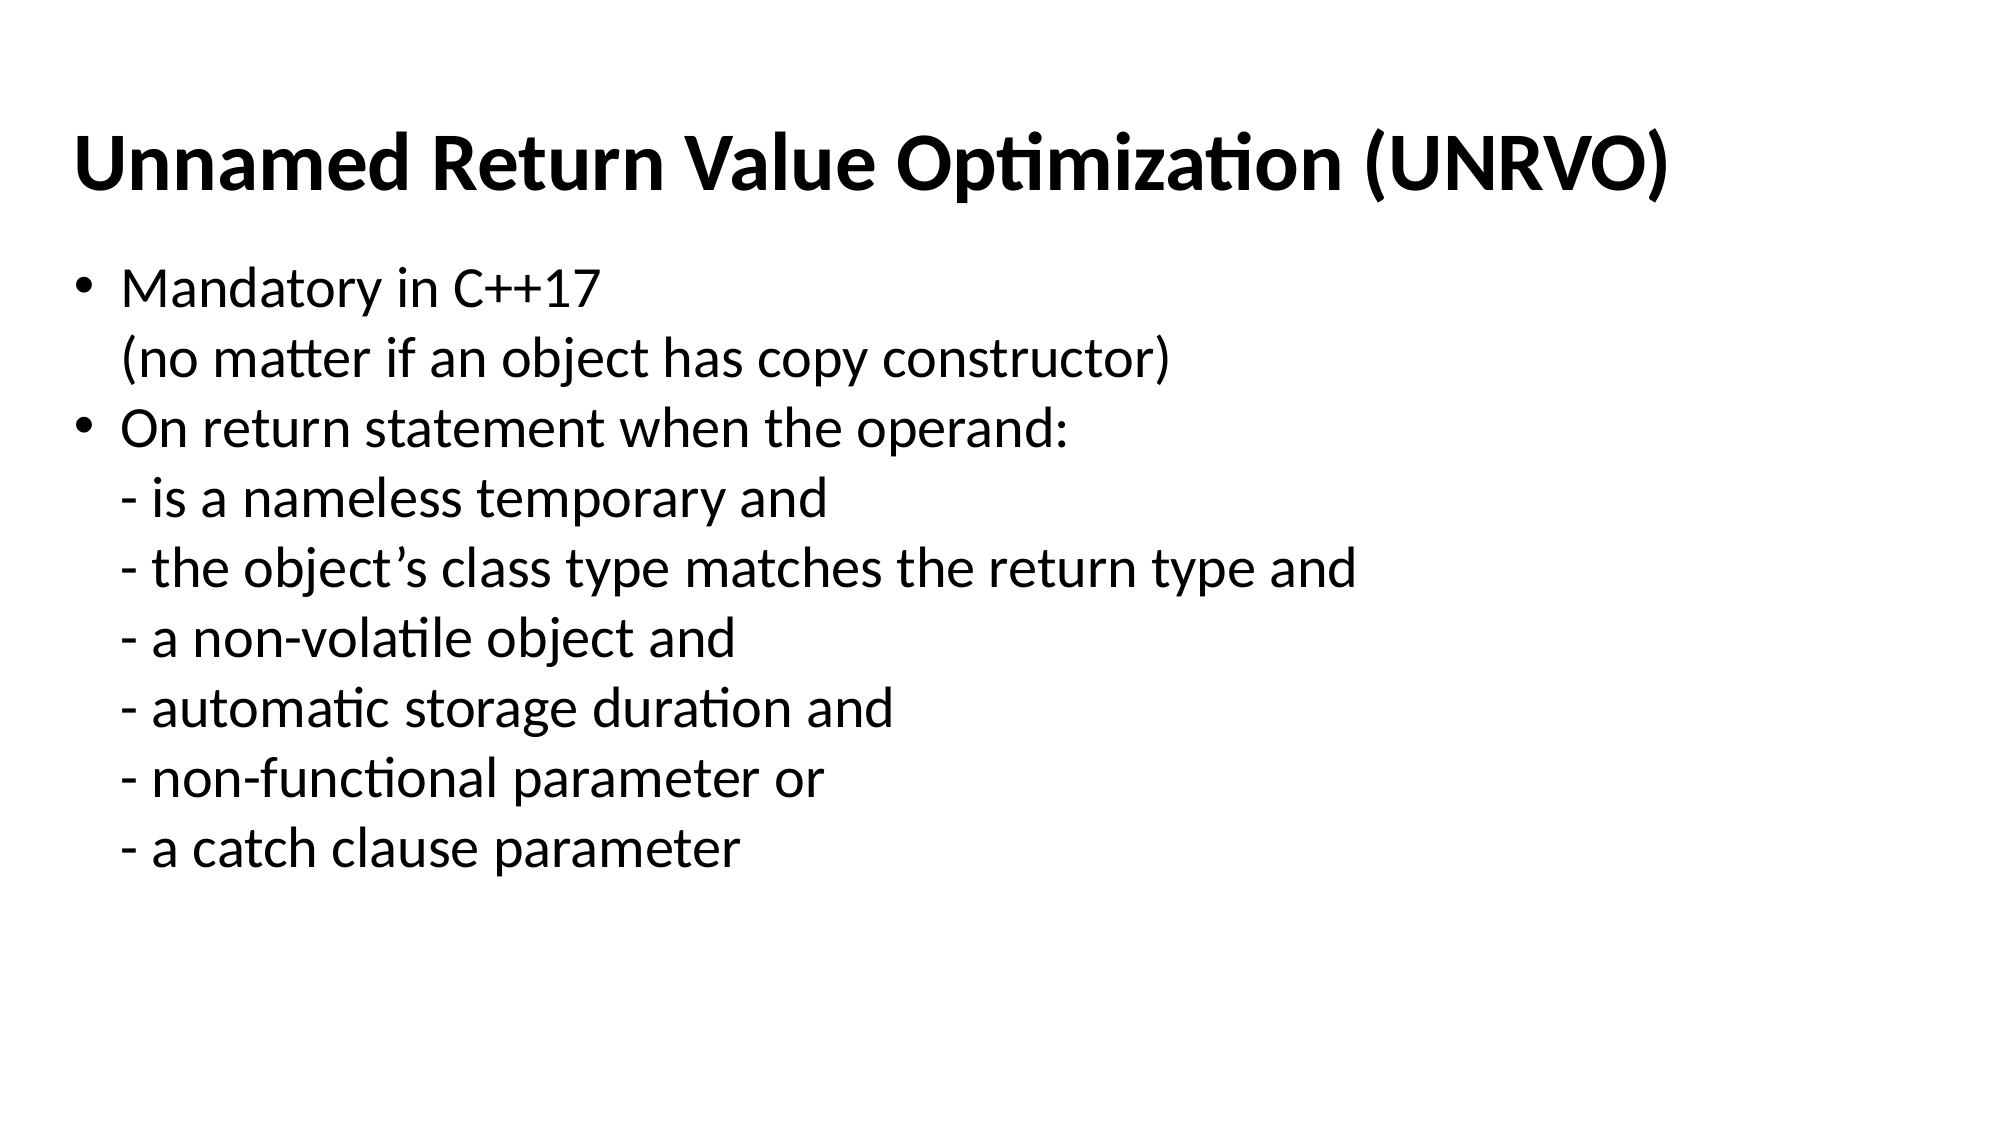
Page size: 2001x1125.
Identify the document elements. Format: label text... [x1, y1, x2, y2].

text_box Mandatory in C++17 (no matter if an object has copy constructor) On return statement when the operand: - is a nameless temporary and - the object’s class type matches the return type and - a non-volatile object and - automatic storage duration and - non-functional parameter or - a catch clause parameter [0, 242, 2000, 957]
text_box Unnamed Return Value Optimization (UNRVO) [0, 0, 2000, 215]
